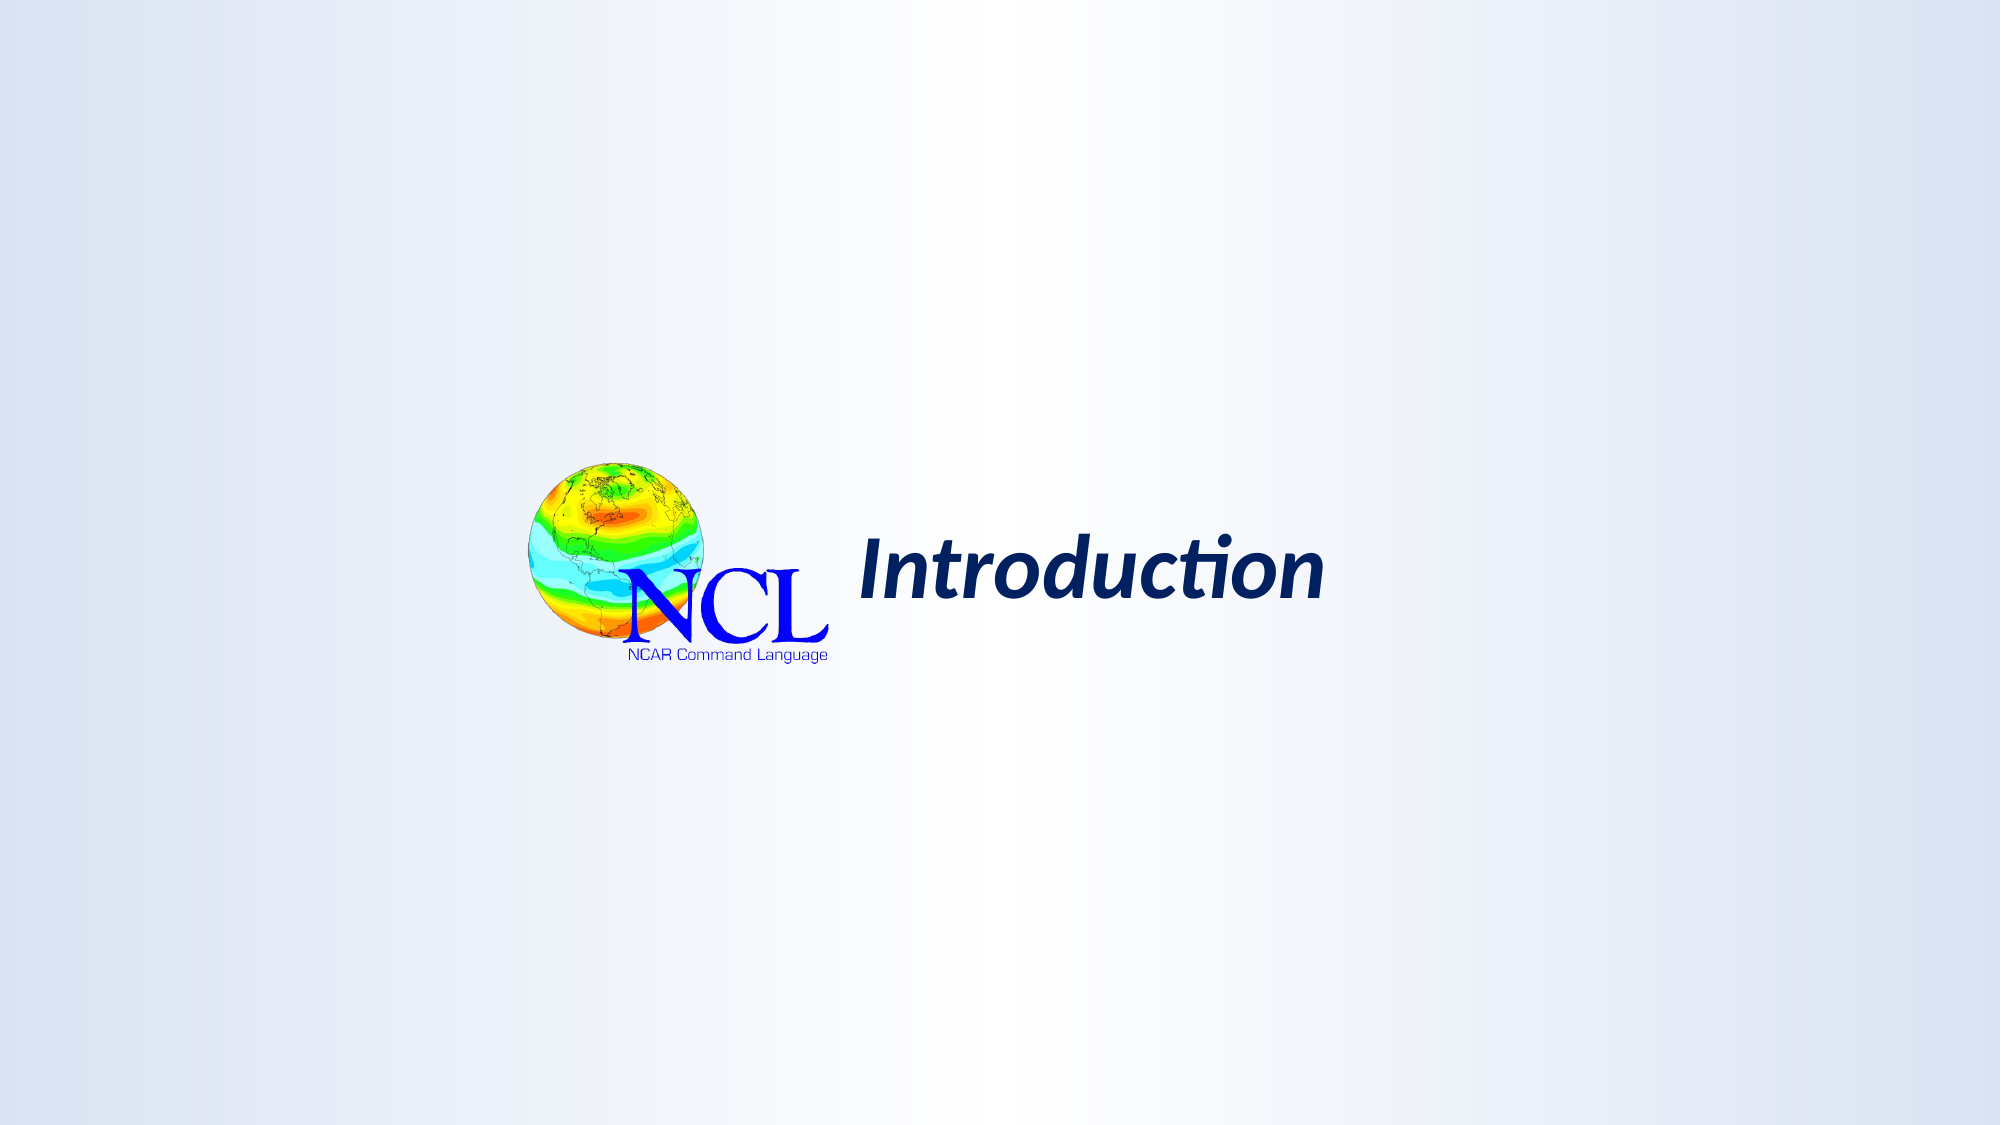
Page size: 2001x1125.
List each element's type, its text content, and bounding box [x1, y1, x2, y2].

text_box Introduction [843, 499, 1343, 624]
text_box [0, 0, 2000, 1125]
picture [520, 453, 841, 672]
